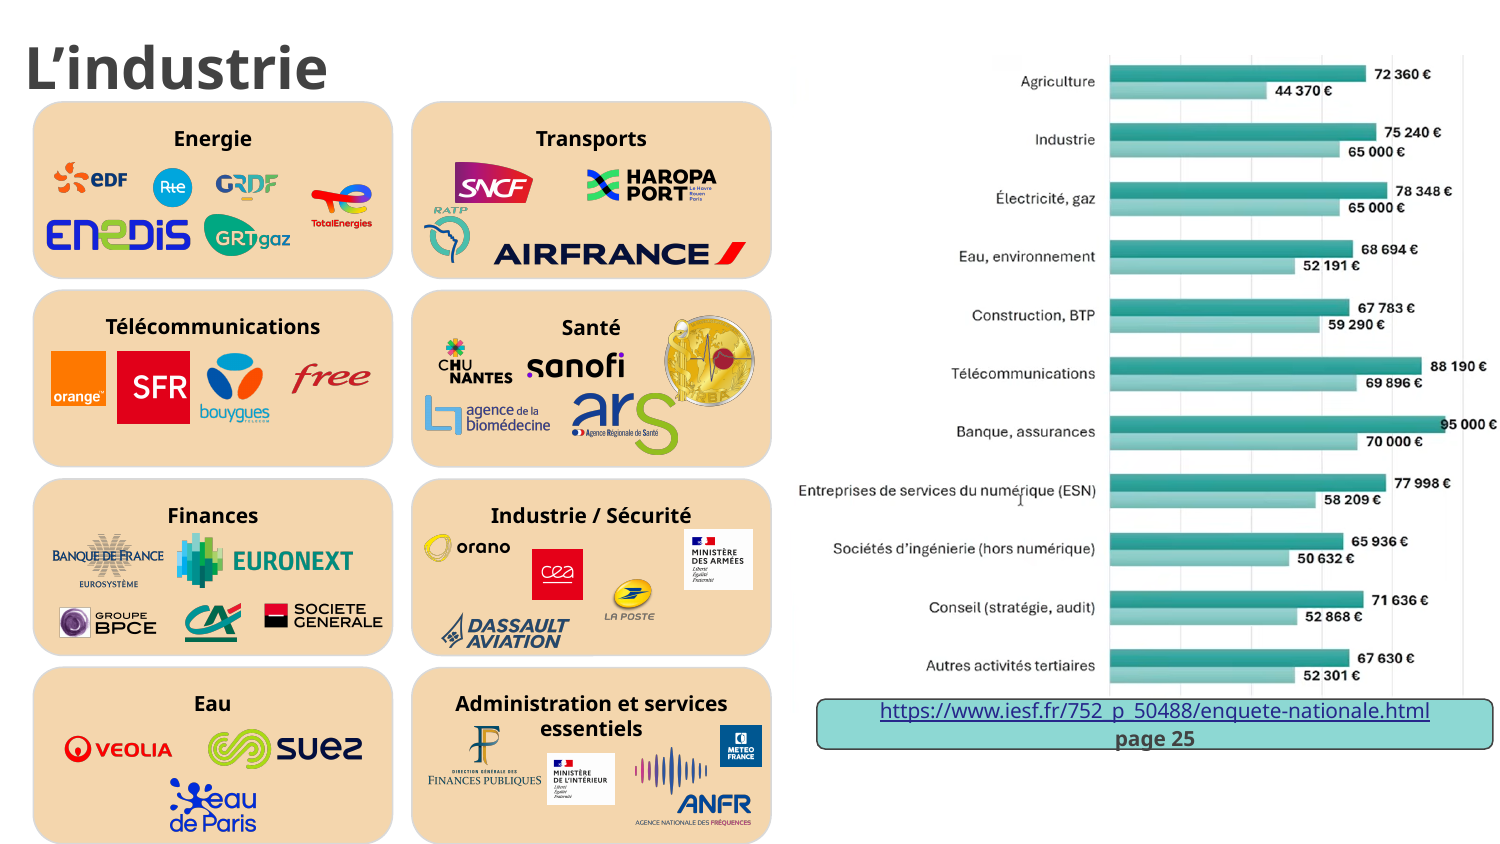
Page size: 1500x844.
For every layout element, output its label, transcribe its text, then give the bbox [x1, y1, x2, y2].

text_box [411, 101, 772, 279]
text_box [33, 478, 393, 656]
picture [790, 55, 1500, 714]
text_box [33, 101, 393, 279]
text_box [33, 666, 393, 844]
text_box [411, 290, 772, 468]
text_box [411, 478, 772, 656]
title L’industrie [9, 16, 1163, 181]
text_box https://www.iesf.fr/752_p_50488/enquete-nationale.html page 25 [816, 722, 1493, 750]
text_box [33, 289, 393, 468]
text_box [411, 667, 772, 844]
